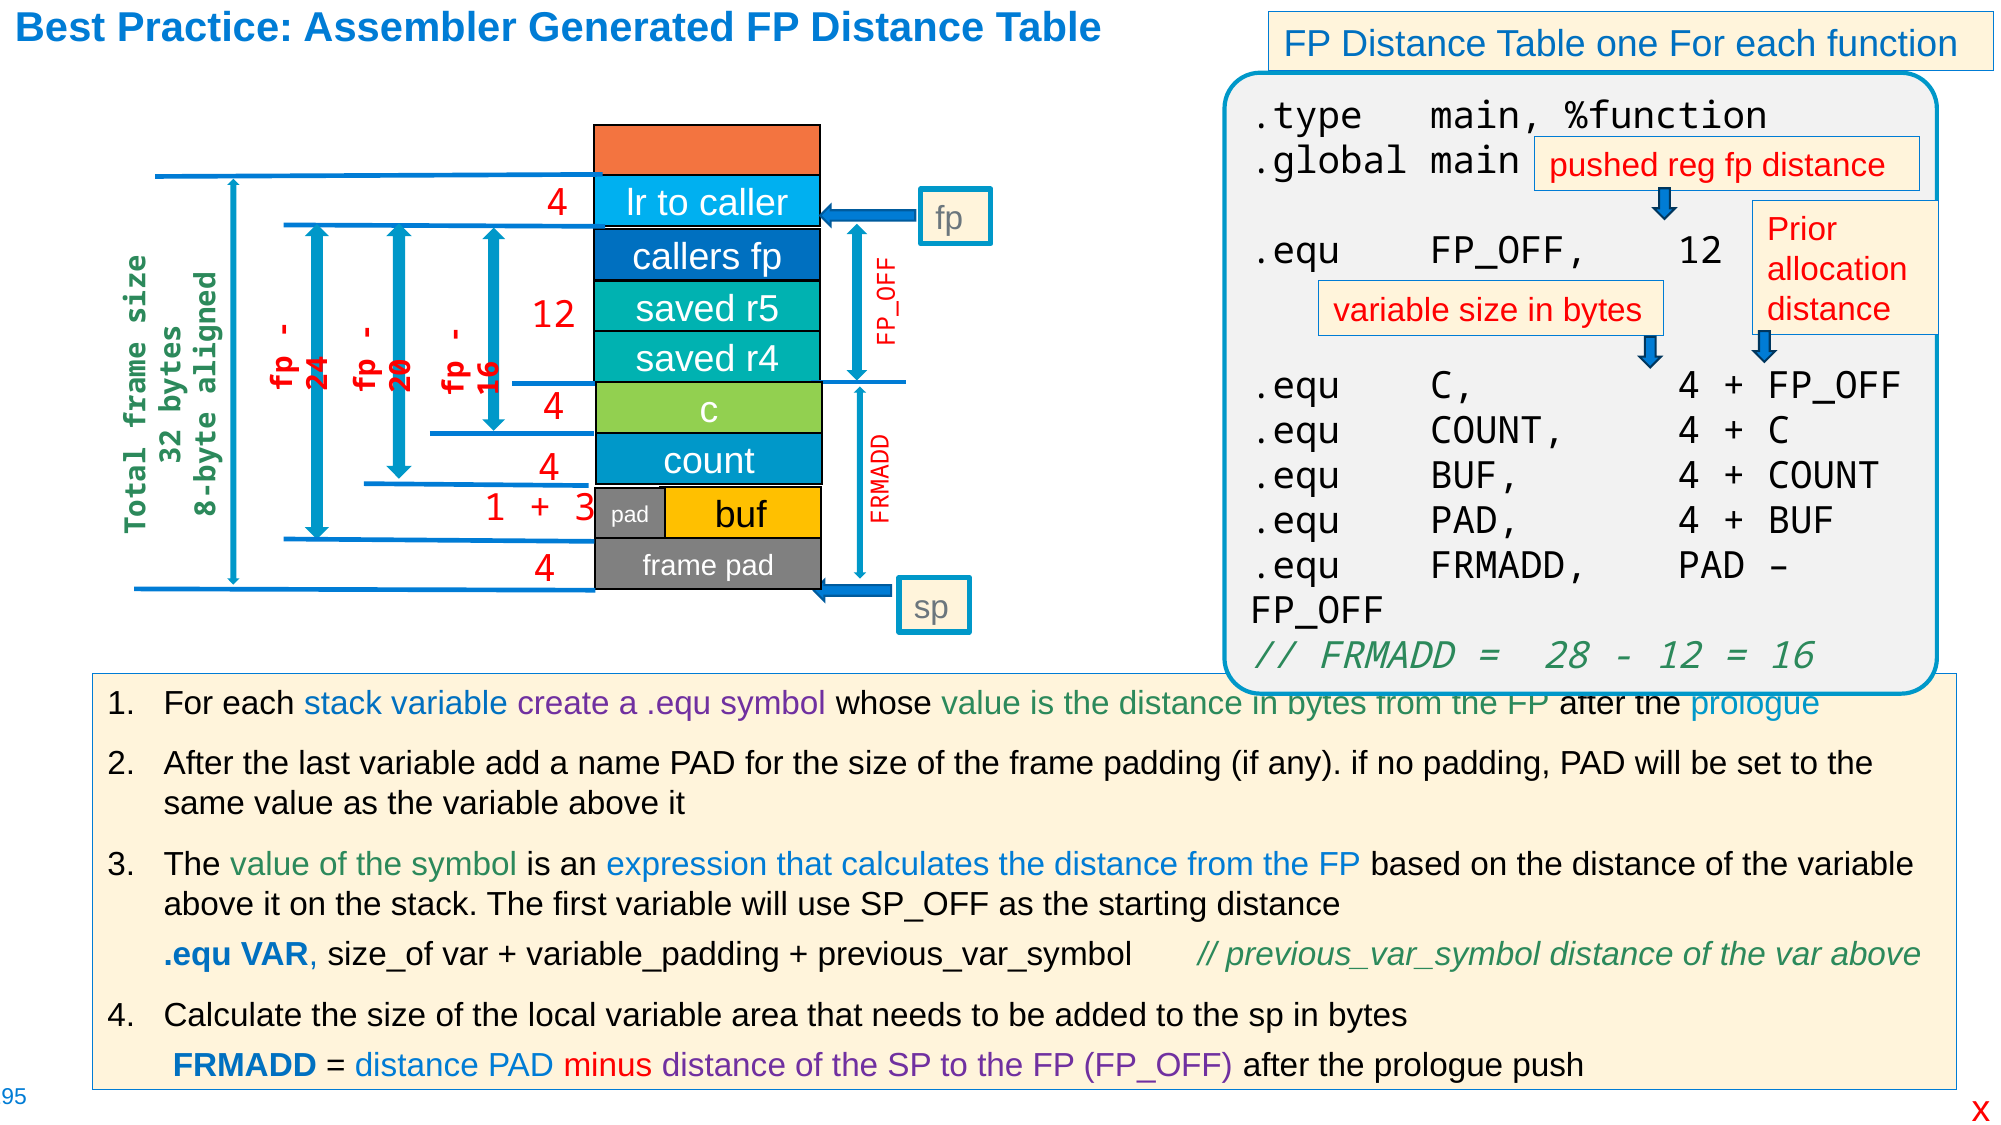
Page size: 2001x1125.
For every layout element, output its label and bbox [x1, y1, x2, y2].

list [92, 673, 1957, 1090]
text_box [108, 124, 991, 633]
title [0, 14, 1203, 58]
text_box [1224, 11, 1994, 650]
text_box [1956, 1076, 2000, 1125]
